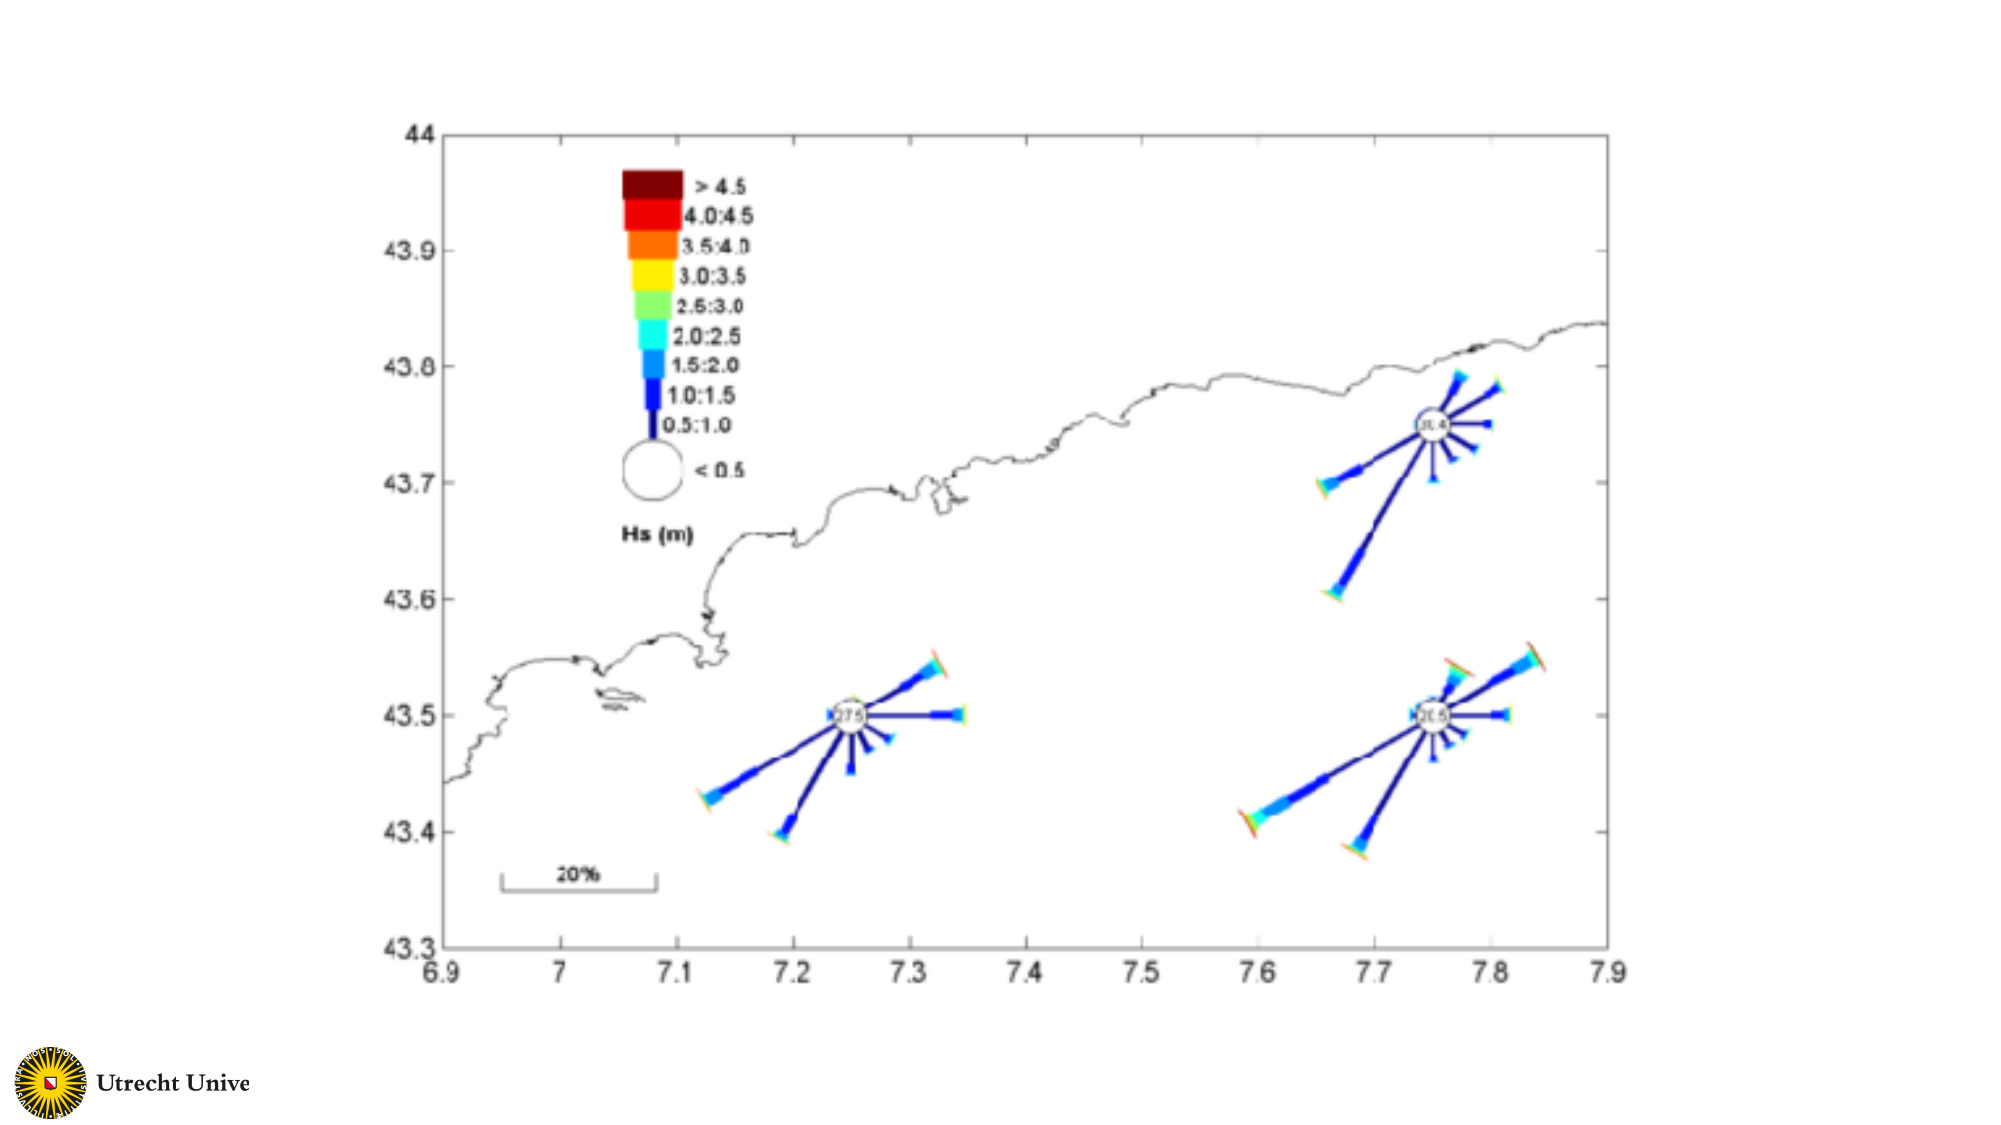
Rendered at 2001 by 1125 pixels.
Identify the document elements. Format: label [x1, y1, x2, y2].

list [249, 0, 1751, 1125]
picture [0, 995, 249, 1125]
